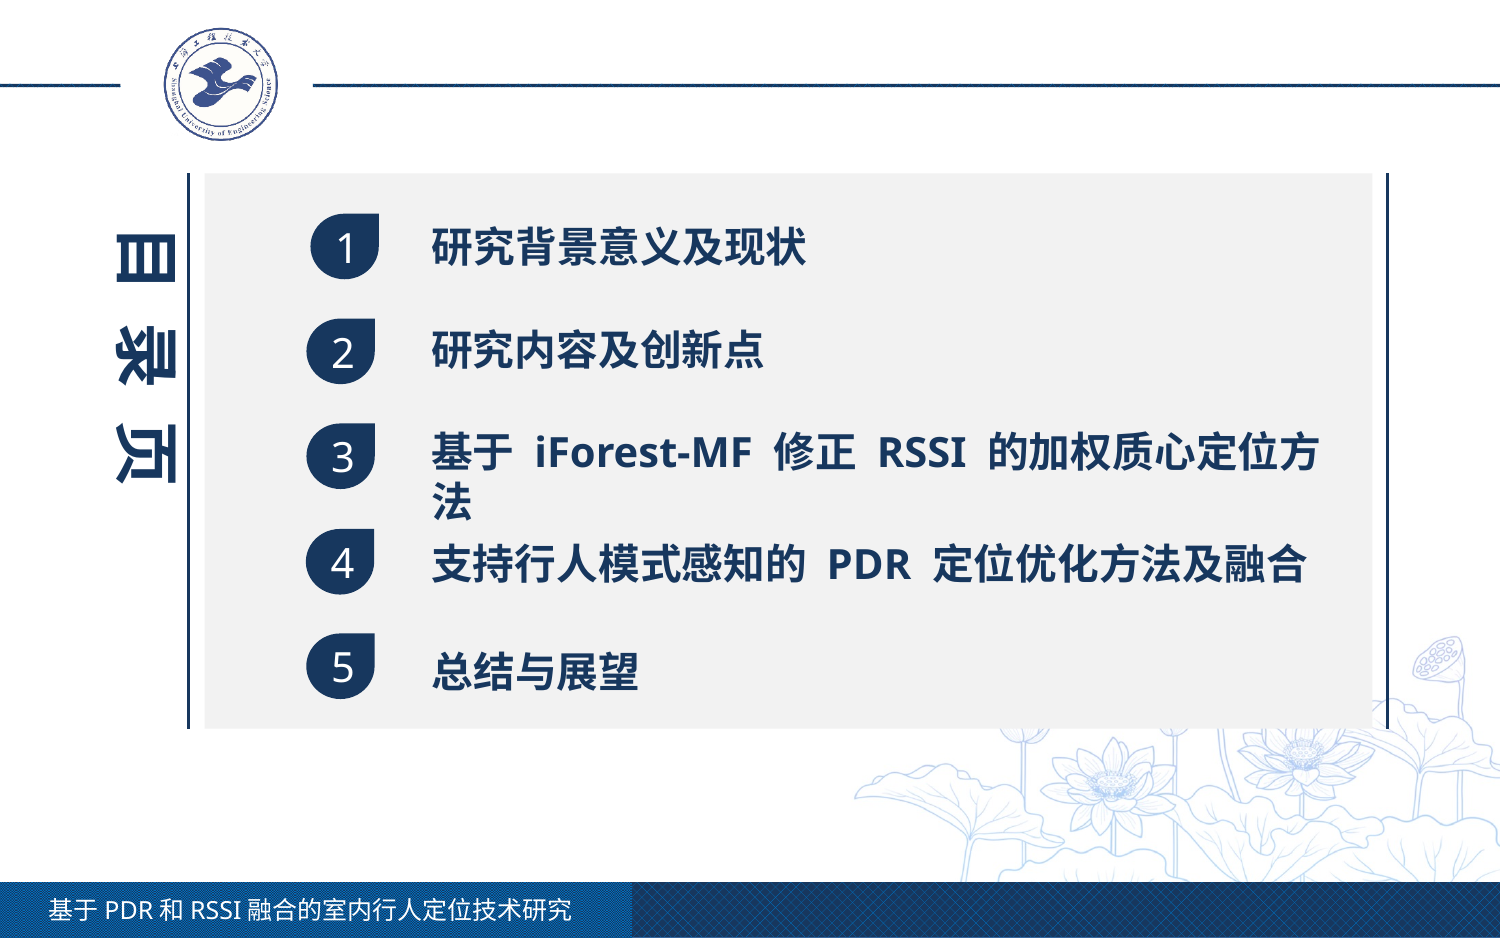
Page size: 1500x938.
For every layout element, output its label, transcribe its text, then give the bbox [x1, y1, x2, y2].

text_box 基于 iForest-MF 修正 RSSI 的加权质心定位方法 [416, 418, 1373, 530]
text_box 目 录 页 [193, 211, 197, 667]
text_box 5 [304, 631, 377, 702]
text_box 3 [304, 421, 377, 492]
text_box 支持行人模式感知的 PDR 定位优化方法及融合 [416, 530, 1373, 595]
picture [0, 0, 1500, 938]
text_box [202, 171, 1374, 731]
text_box 1 [308, 211, 381, 282]
text_box 研究内容及创新点 [416, 316, 1066, 381]
text_box 2 [304, 316, 377, 387]
text_box 目 录 页 [85, 211, 184, 667]
text_box 4 [303, 526, 377, 597]
text_box 总结与展望 [416, 638, 864, 703]
text_box 研究背景意义及现状 [417, 213, 876, 279]
